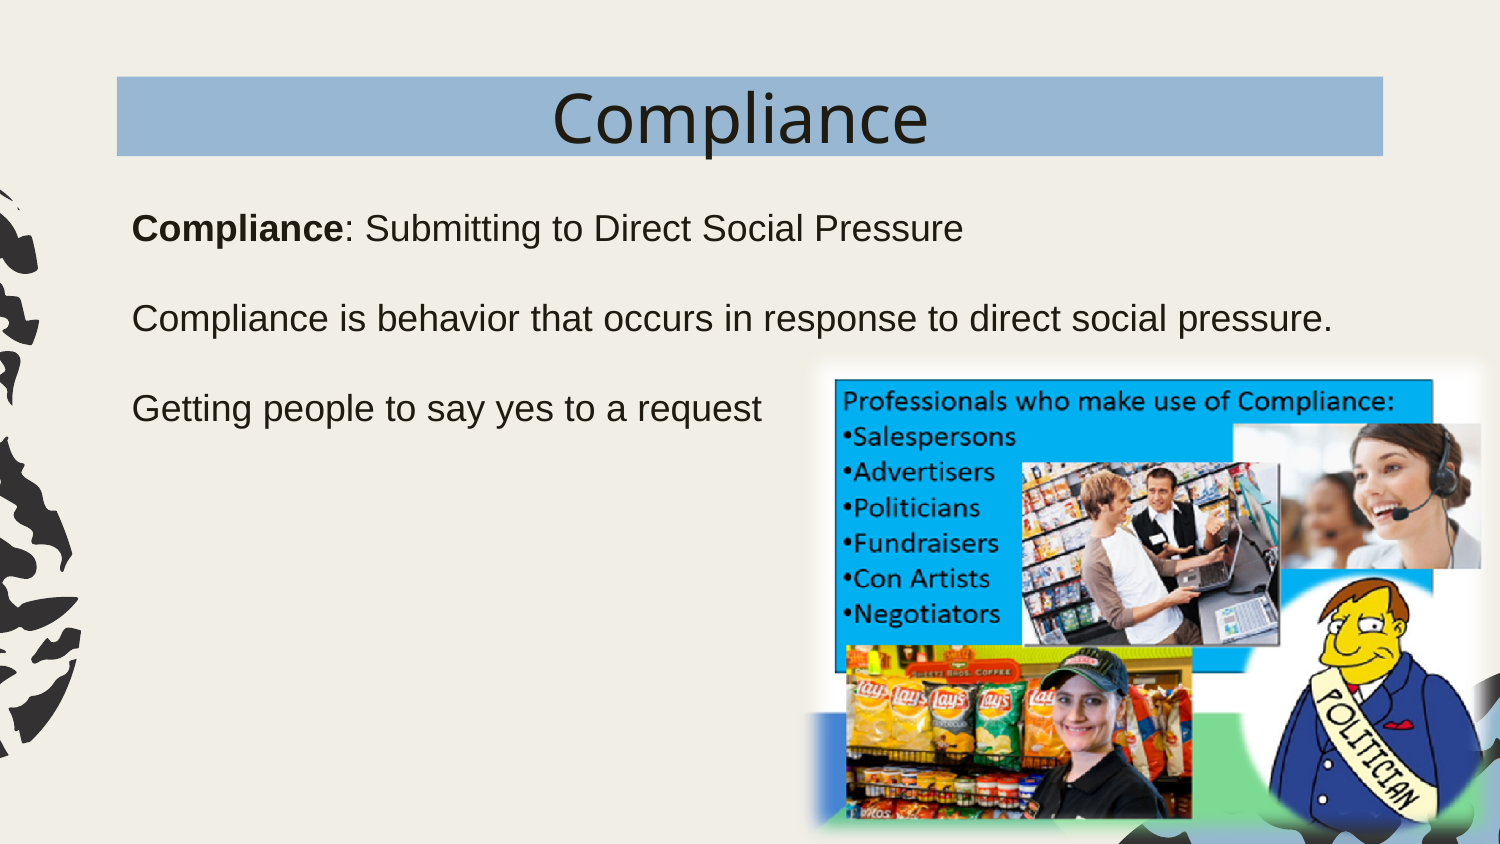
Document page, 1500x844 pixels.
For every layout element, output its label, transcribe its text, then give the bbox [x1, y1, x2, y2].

picture [798, 345, 1500, 844]
list Compliance: Submitting to Direct Social Pressure Compliance is behavior that occurs in response to direct social pressure. Getting people to say yes to a request [116, 189, 1384, 750]
title Compliance [116, 76, 1384, 157]
